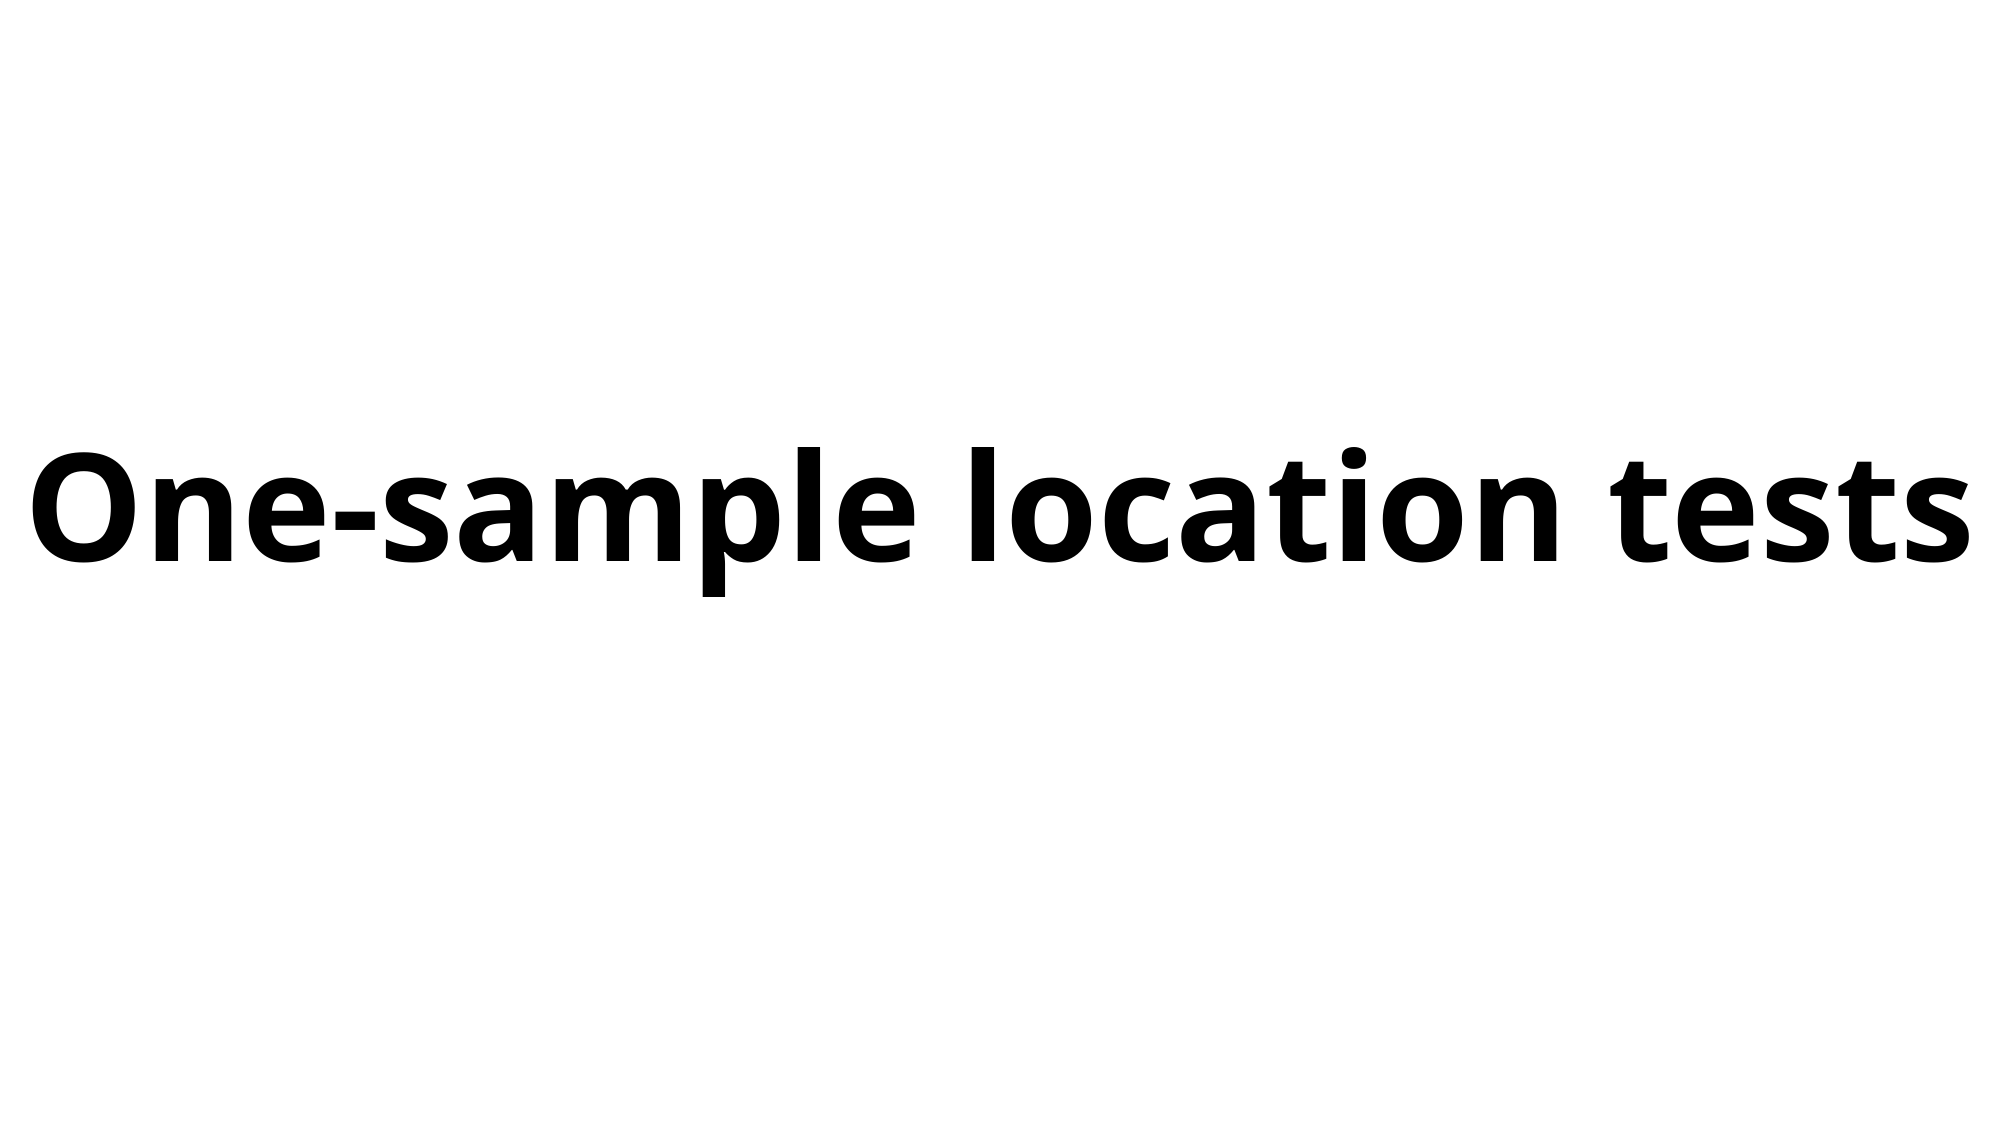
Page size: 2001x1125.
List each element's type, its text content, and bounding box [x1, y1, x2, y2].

text_box One-sample location tests [0, 453, 2000, 573]
